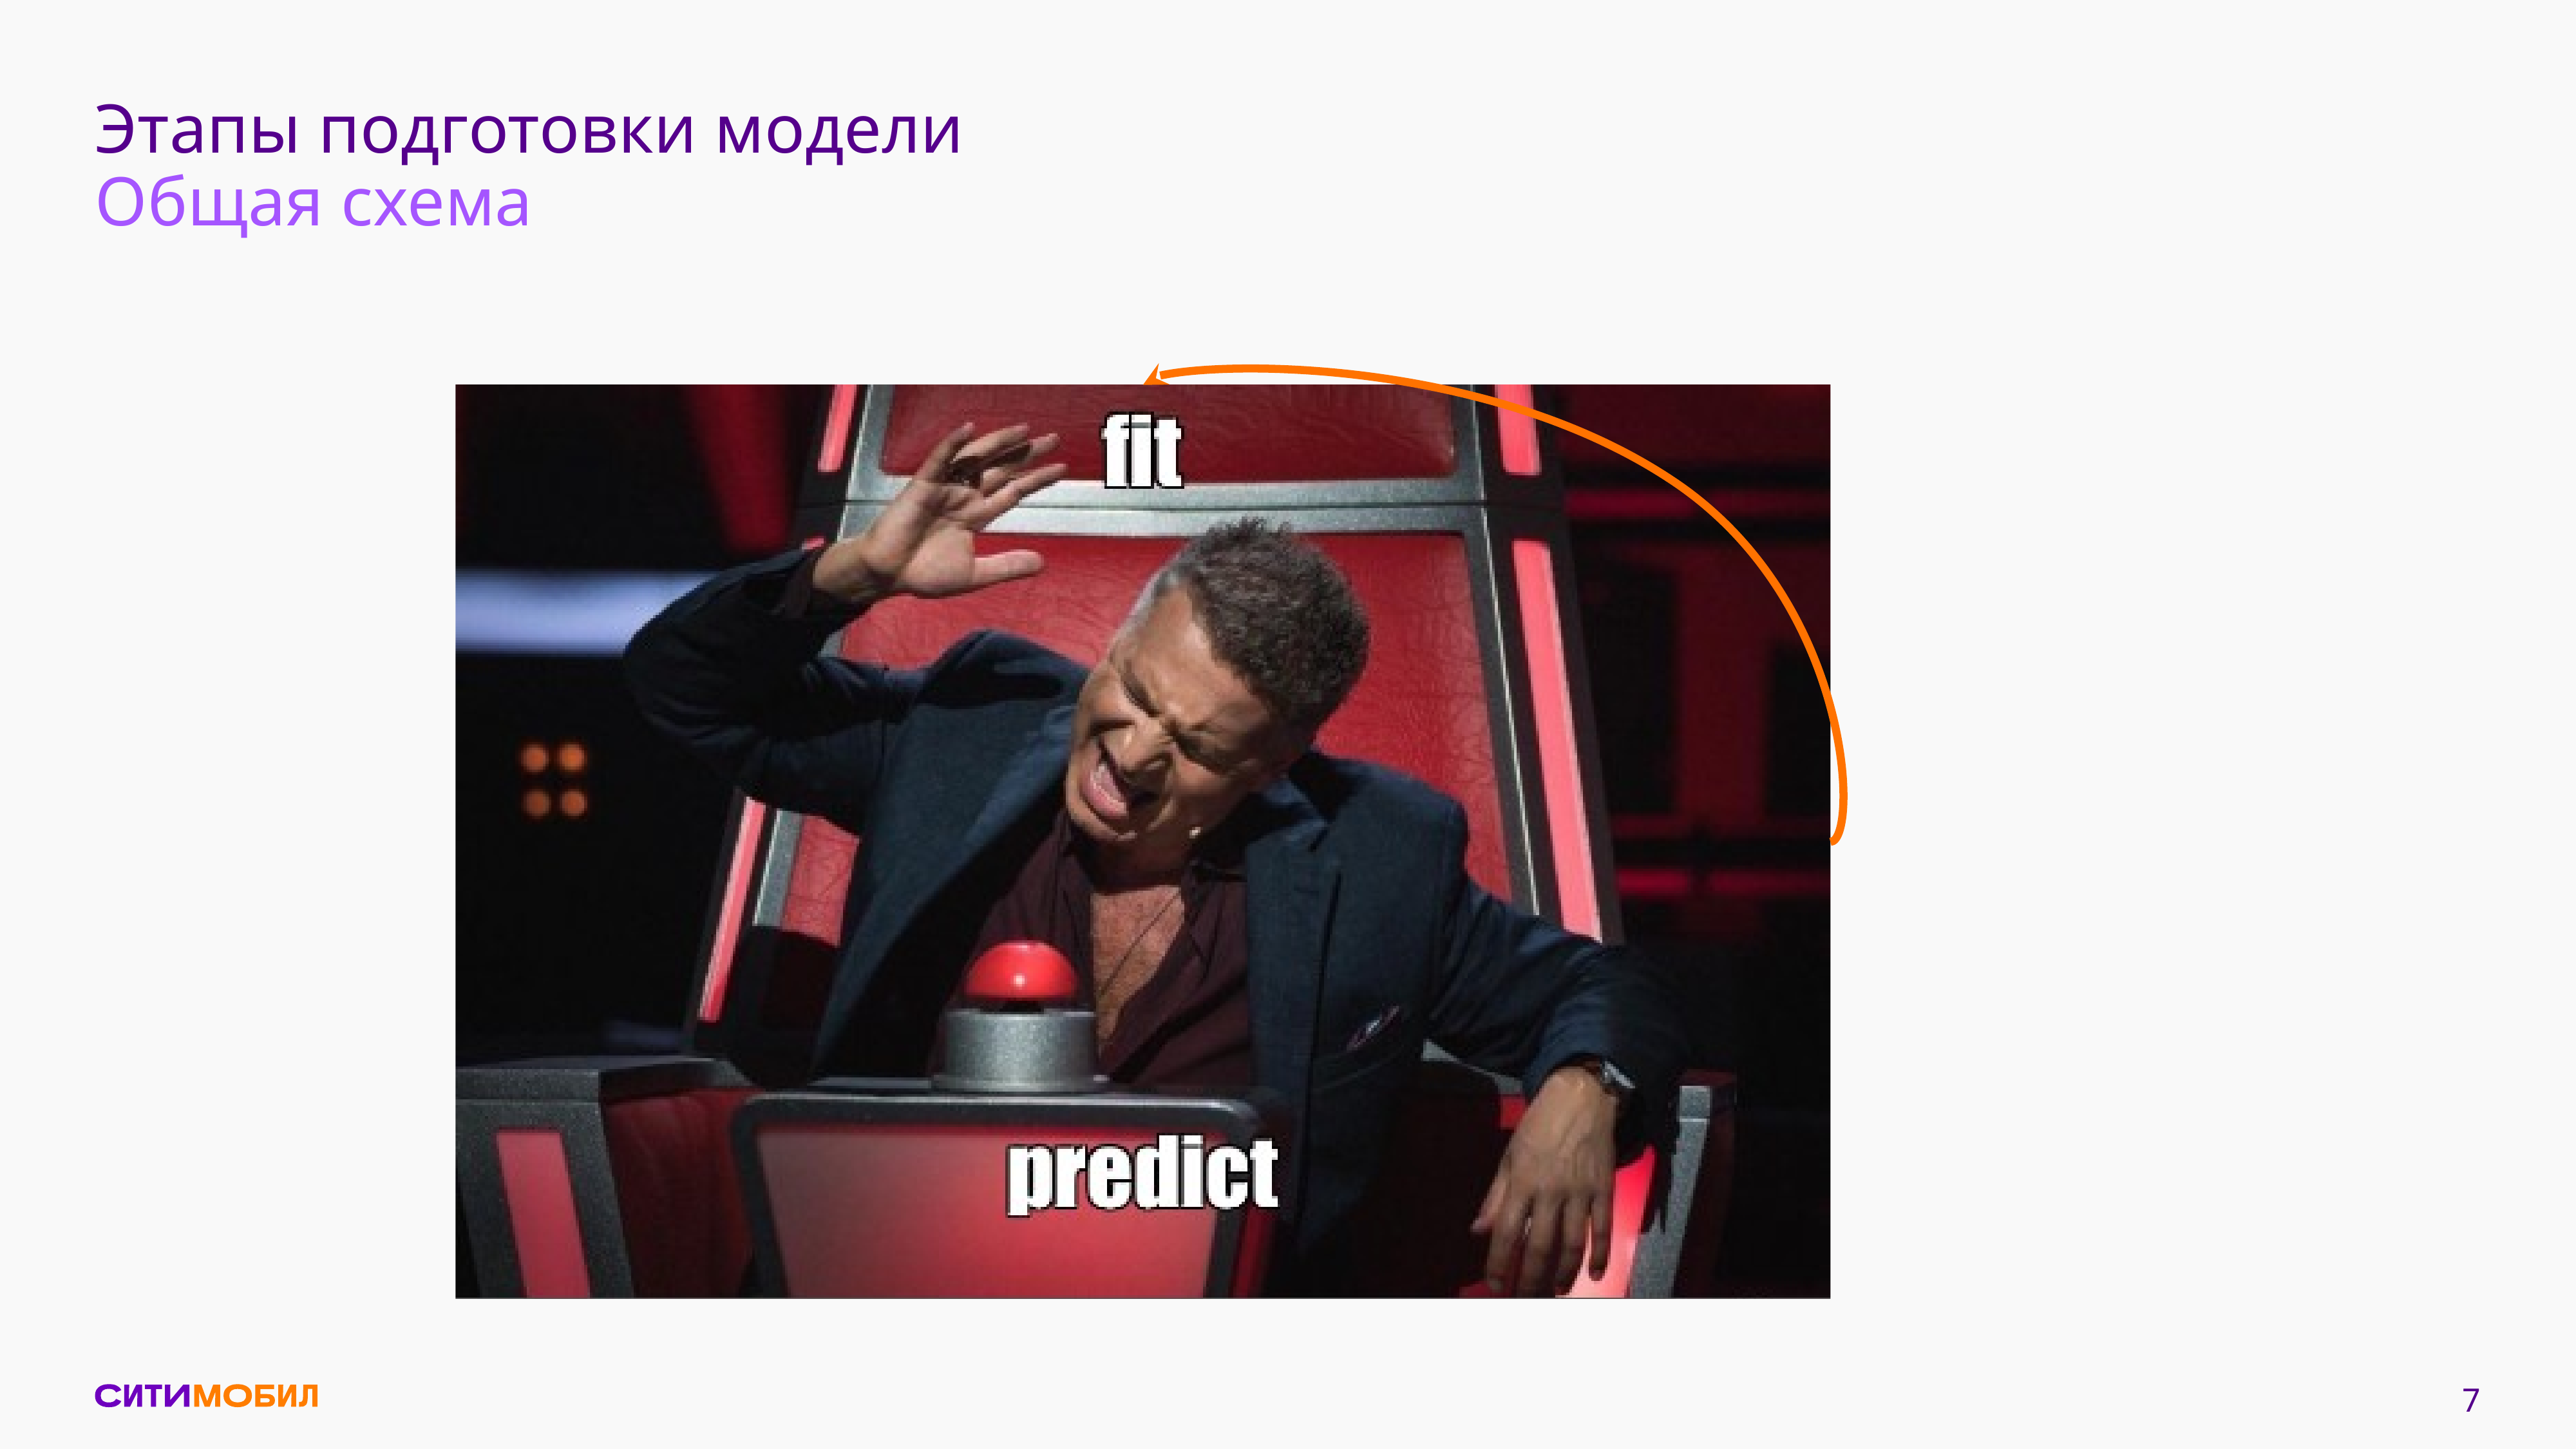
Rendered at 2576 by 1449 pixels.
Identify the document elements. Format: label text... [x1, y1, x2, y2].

picture [455, 384, 1831, 1299]
title Этапы подготовки модели Общая схема [95, 95, 1326, 301]
slide_number ‹#› [1901, 1347, 2481, 1425]
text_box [1142, 384, 1831, 842]
